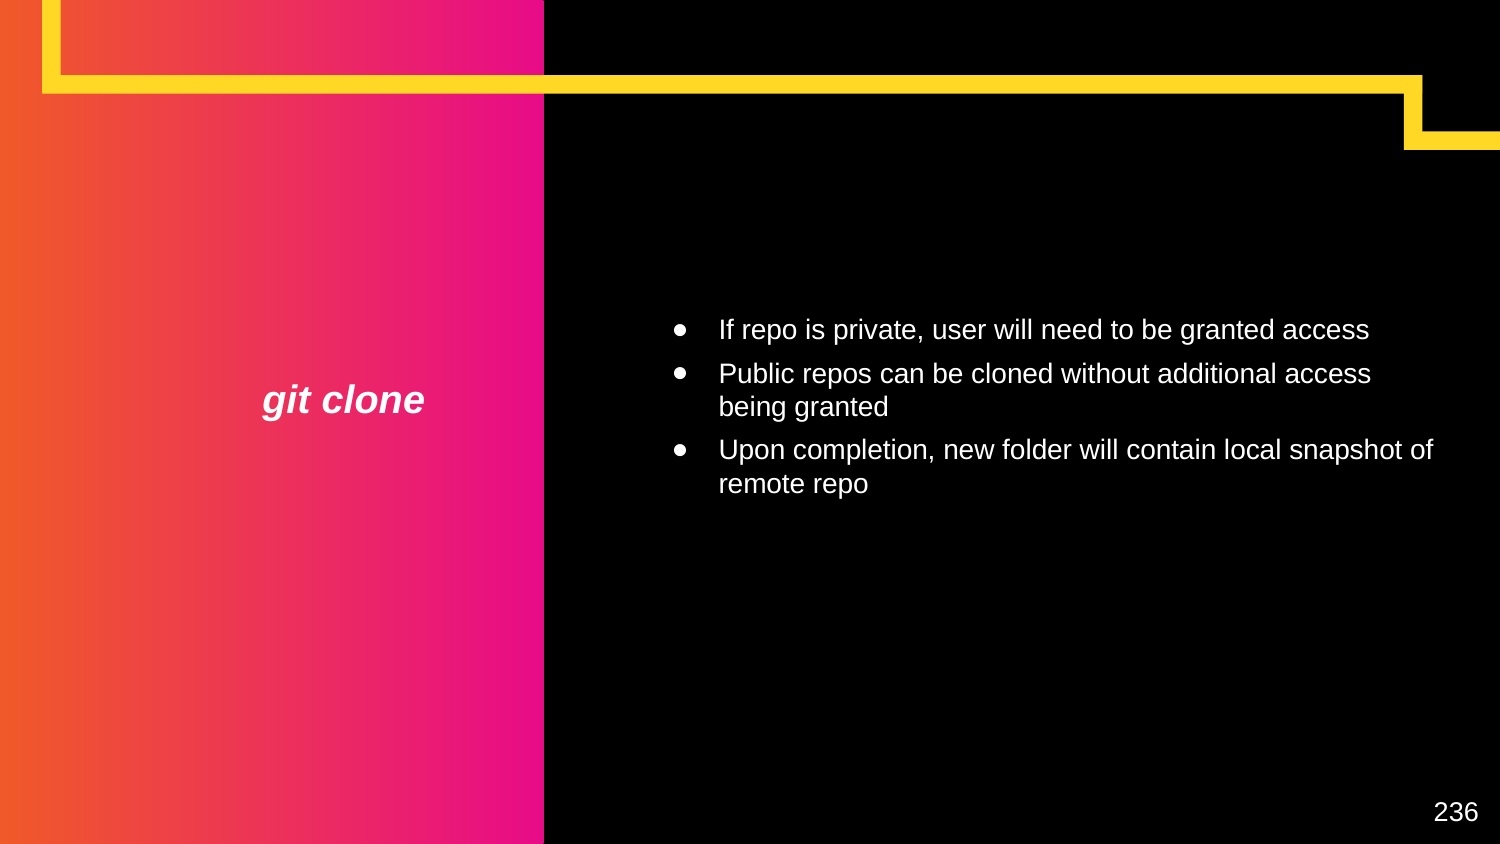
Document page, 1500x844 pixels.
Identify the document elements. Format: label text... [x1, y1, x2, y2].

title git clone [42, 343, 433, 430]
slide_number 236 [1403, 779, 1494, 844]
text_box If repo is private, user will need to be granted access Public repos can be cloned without additional access being granted Upon completion, new folder will contain local snapshot of remote repo [643, 304, 1454, 507]
